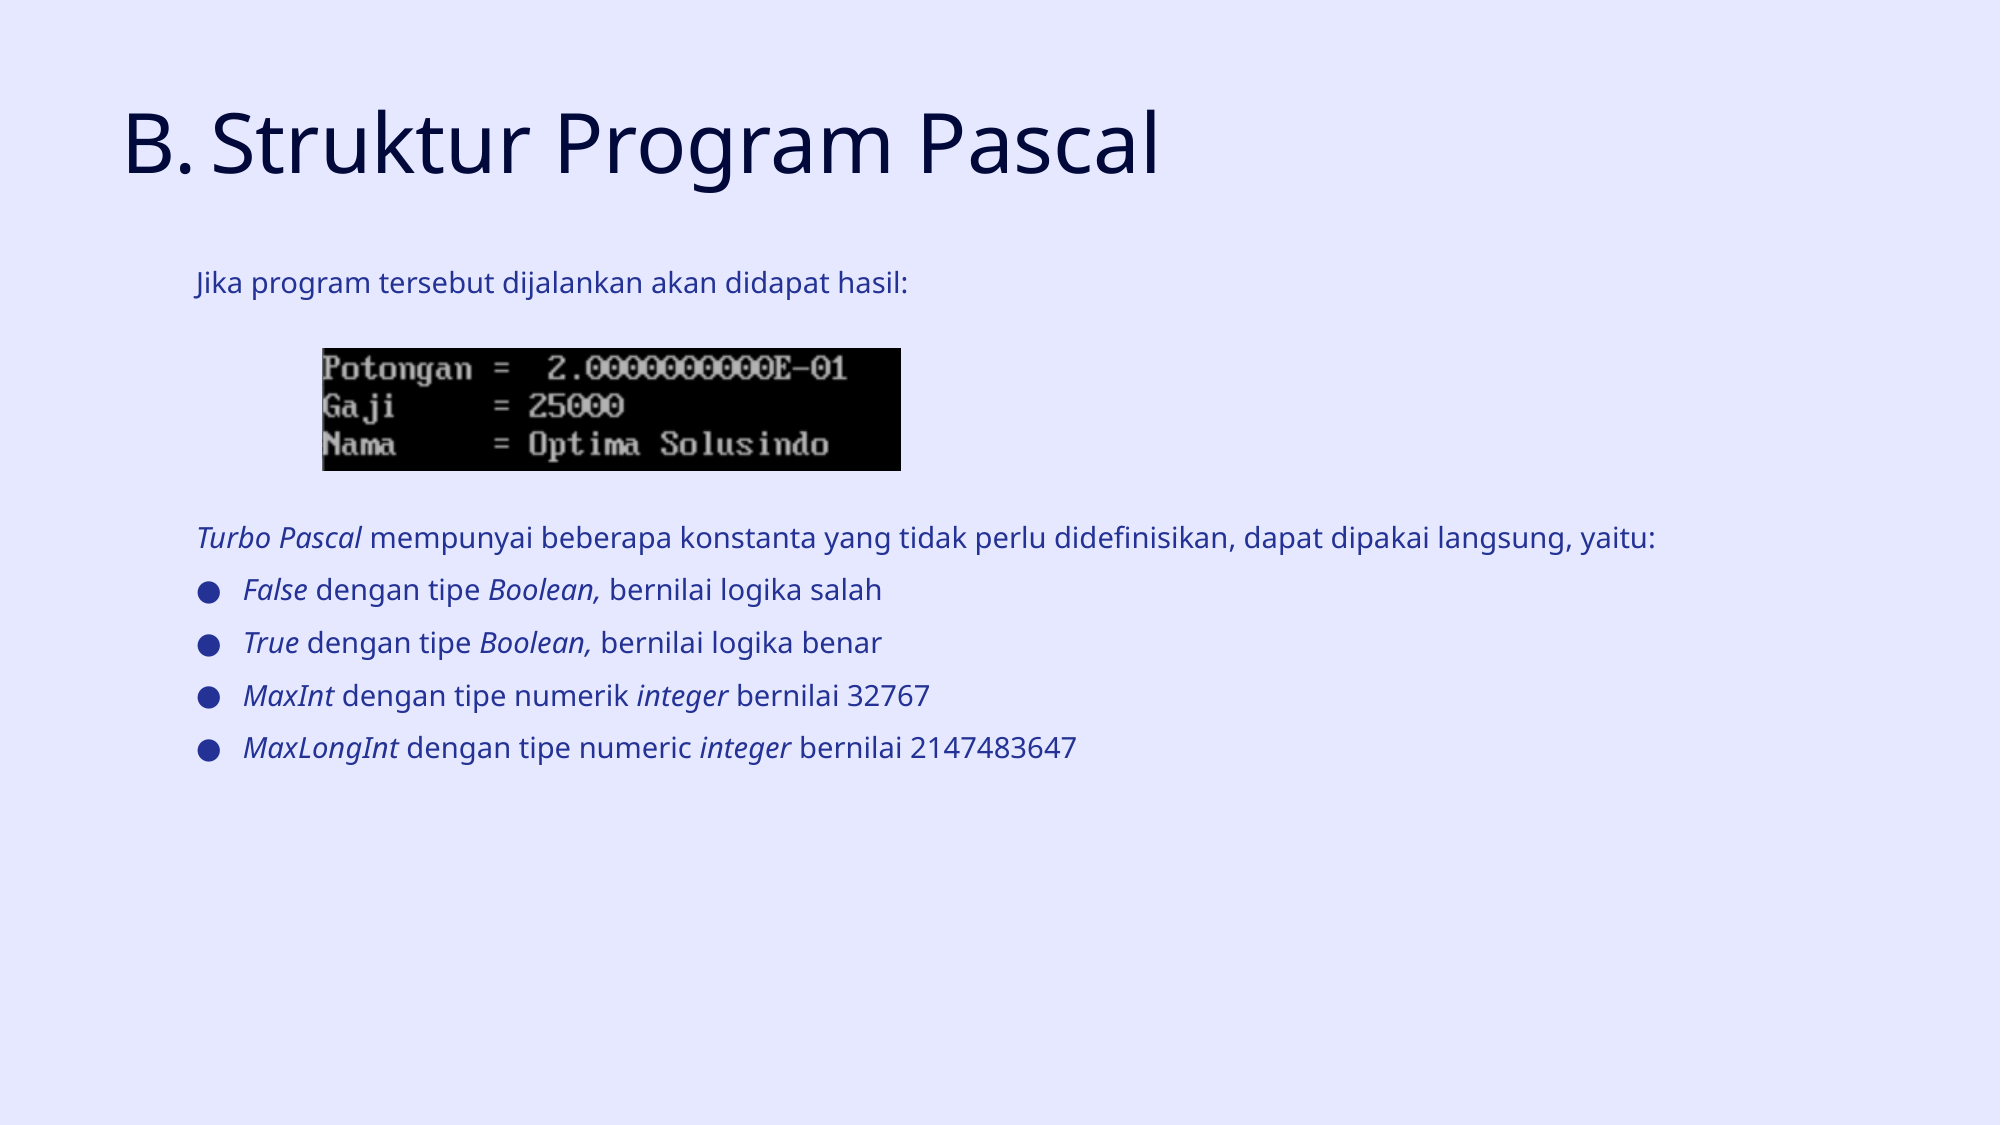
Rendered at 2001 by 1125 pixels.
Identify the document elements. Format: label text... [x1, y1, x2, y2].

picture [321, 348, 901, 471]
list Jika program tersebut dijalankan akan didapat hasil: Turbo Pascal mempunyai beberapa konstanta yang tidak perlu didefinisikan, dapat dipakai langsung, yaitu: False dengan tipe Boolean, bernilai logika salah True dengan tipe Boolean, bernilai logika benar MaxInt dengan tipe numerik integer bernilai 32767 MaxLongInt dengan tipe numeric integer bernilai 2147483647 [181, 244, 1828, 1025]
title B. Struktur Program Pascal [106, 74, 1649, 206]
